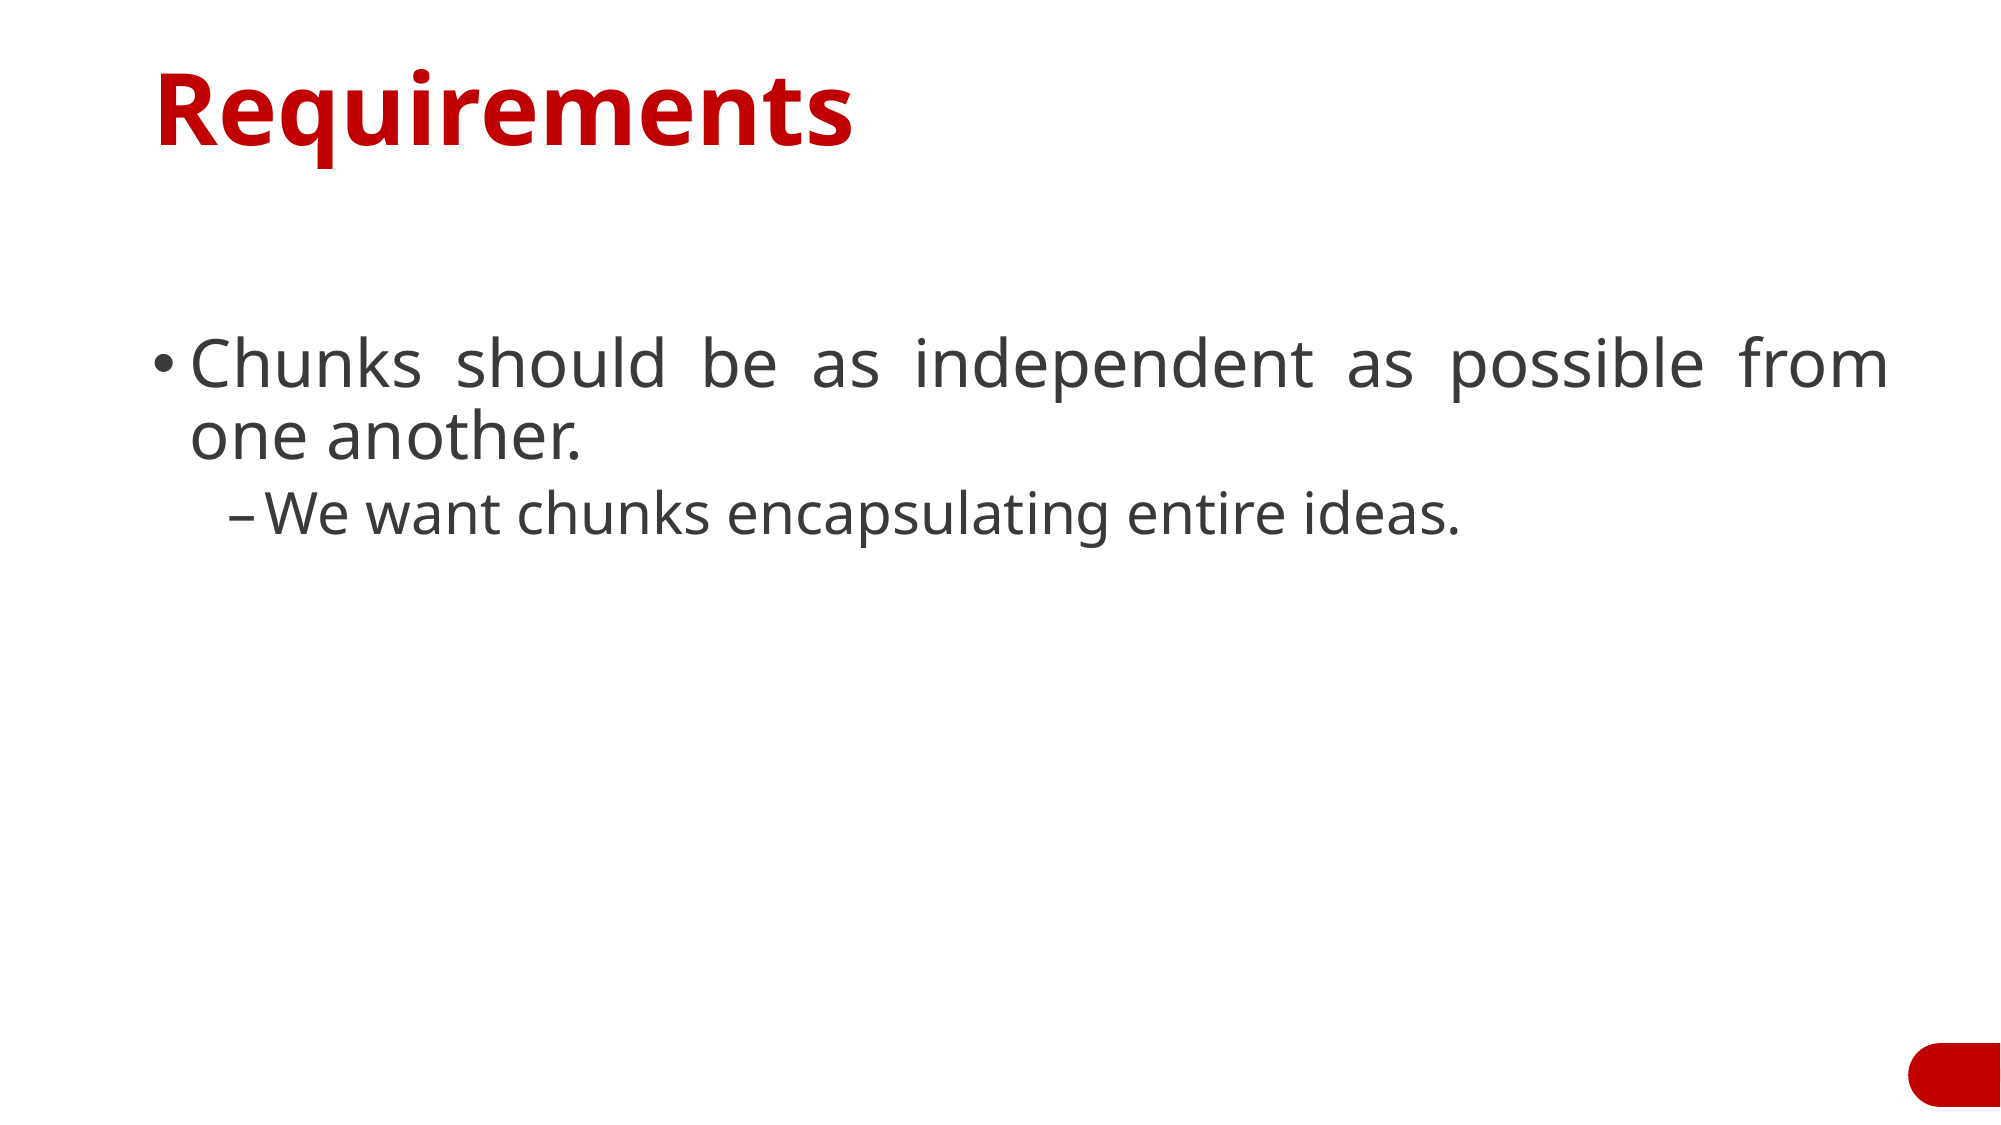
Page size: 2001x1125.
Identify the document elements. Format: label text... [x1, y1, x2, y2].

list Chunks should be as independent as possible from one another. We want chunks encapsulating entire ideas. [137, 221, 1909, 1020]
title Requirements [137, 4, 1863, 222]
